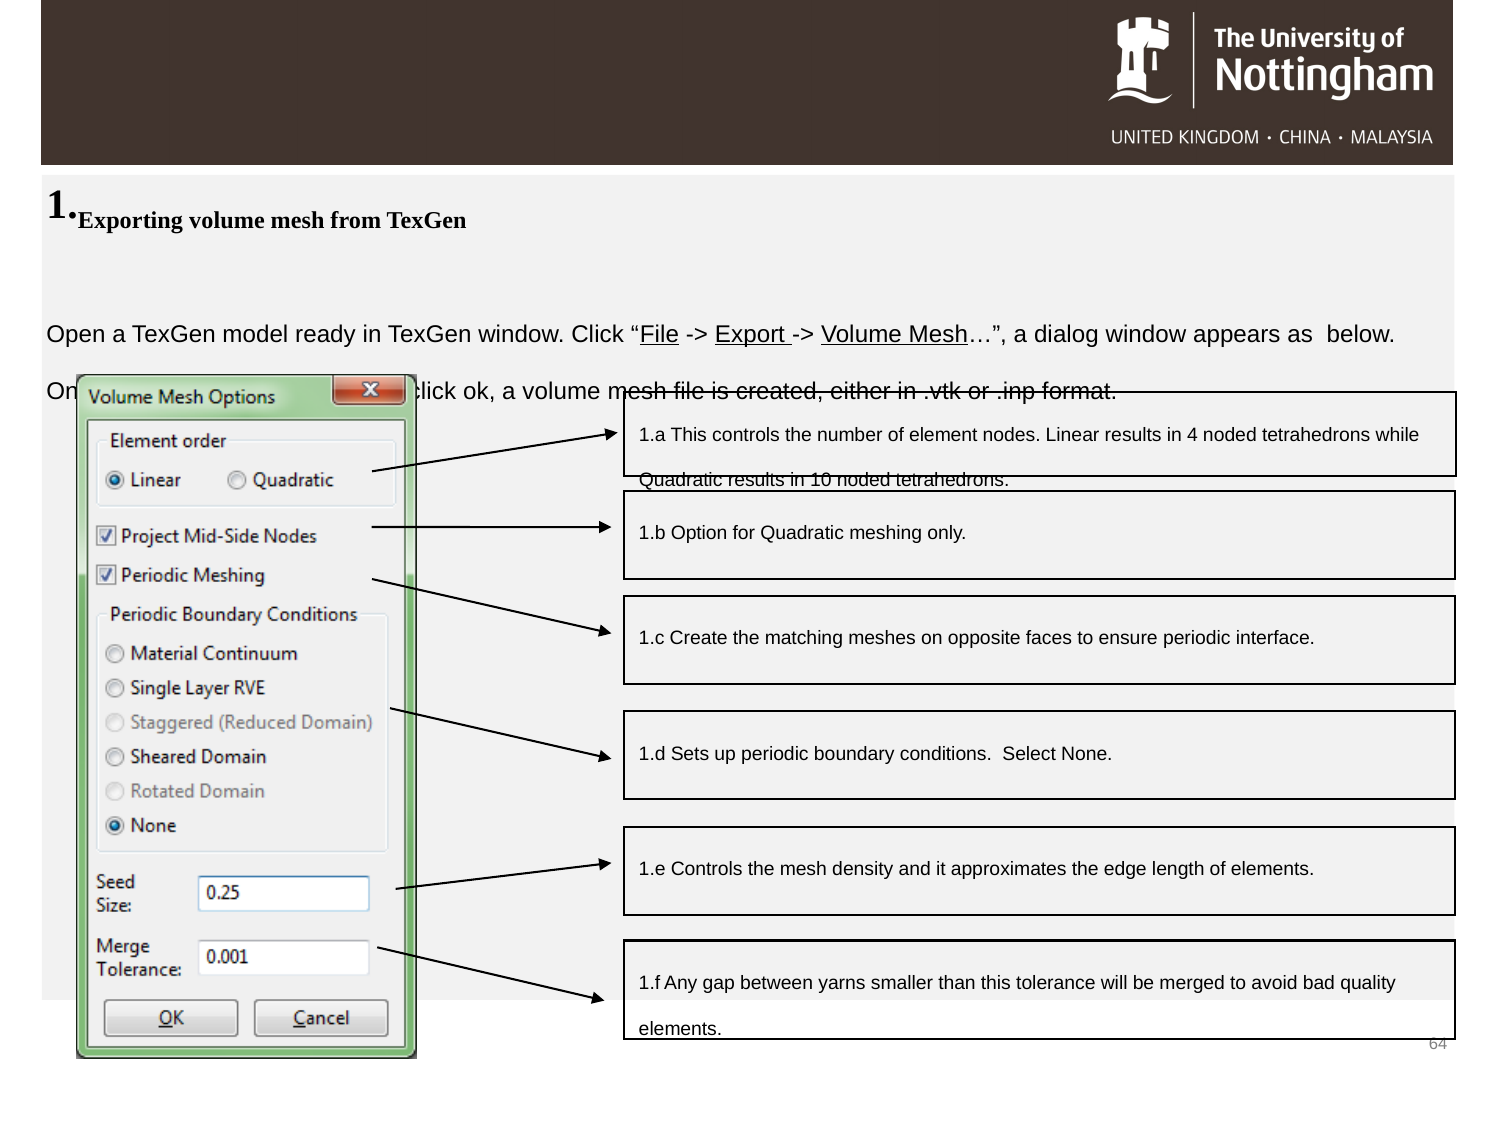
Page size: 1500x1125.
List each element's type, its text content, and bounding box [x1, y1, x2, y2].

picture [41, 0, 1453, 165]
slide_number 64 [1399, 1024, 1463, 1101]
text_box Exporting volume mesh from TexGen Open a TexGen model ready in TexGen window. Click “File -> Export -> Volume Mesh…”, a dialog window appears as below. Once the parameters are set and click ok, a volume mesh file is created, either in .vtk or .inp format. [31, 168, 1456, 472]
picture [75, 374, 418, 1060]
text_box 1.e Controls the mesh density and it approximates the edge length of elements. [623, 826, 1456, 916]
text_box 1.f Any gap between yarns smaller than this tolerance will be merged to avoid bad quality elements. [623, 940, 1456, 1040]
text_box 1.c Create the matching meshes on opposite faces to ensure periodic interface. [623, 595, 1456, 684]
text_box [423, 957, 605, 1004]
text_box [423, 858, 612, 886]
text_box 1.d Sets up periodic boundary conditions. Select None. [623, 711, 1456, 800]
text_box [423, 590, 612, 637]
text_box 1.a This controls the number of element nodes. Linear results in 4 noded tetrahedrons while Quadratic results in 10 noded tetrahedrons. [624, 392, 1456, 476]
text_box [423, 428, 618, 464]
text_box [423, 715, 612, 763]
text_box [423, 520, 612, 534]
text_box 1.b Option for Quadratic meshing only. [623, 490, 1456, 580]
